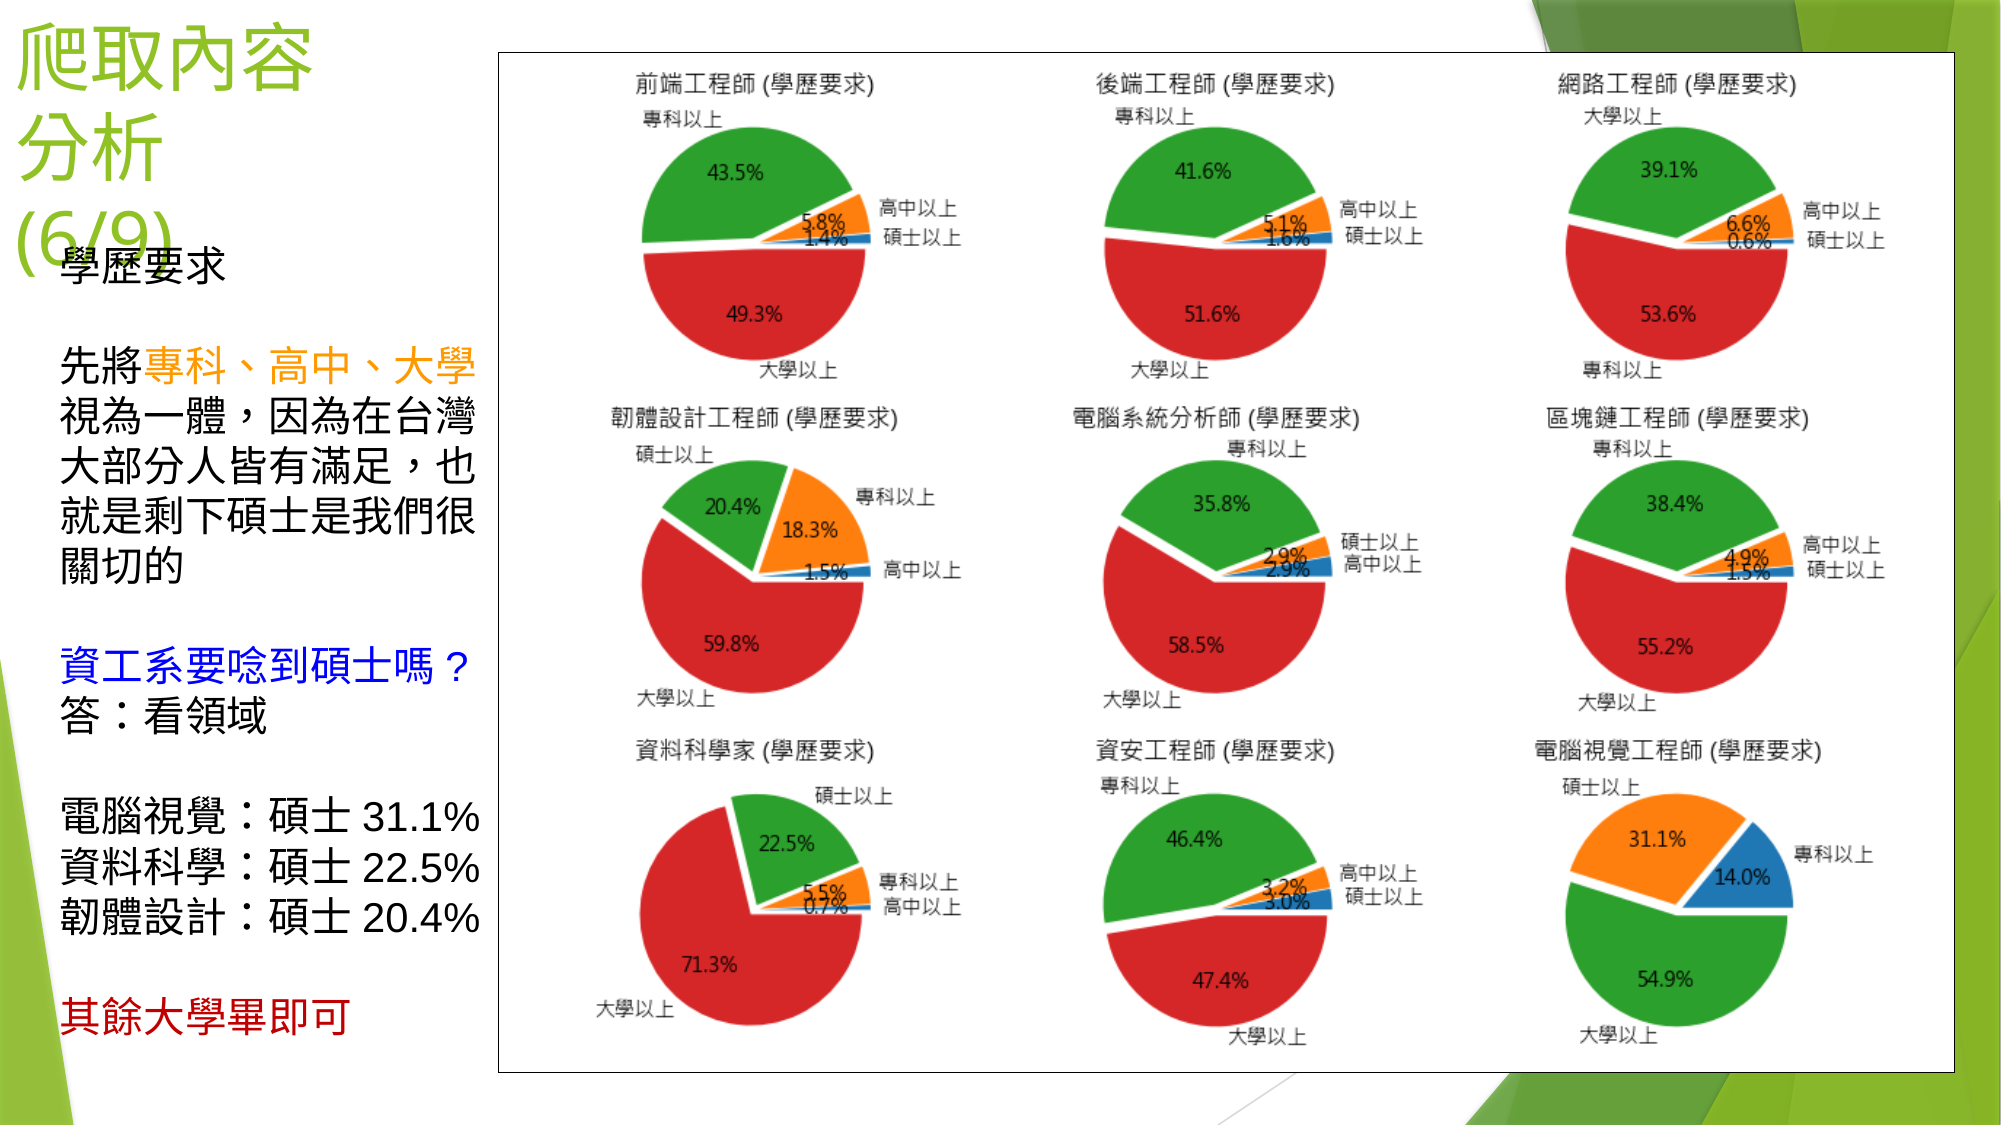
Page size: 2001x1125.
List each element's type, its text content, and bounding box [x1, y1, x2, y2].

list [497, 52, 1956, 1073]
text_box 學歷要求 先將專科、高中、大學視為一體，因為在台灣大部分人皆有滿足，也就是剩下碩士是我們很關切的 資工系要唸到碩士嗎? 答：看領域 電腦視覺：碩士31.1% 資料科學：碩士22.5% 韌體設計：碩士20.4% 其餘大學畢即可 [45, 232, 492, 1048]
text_box 爬取內容分析 (6/9) [0, 3, 355, 337]
